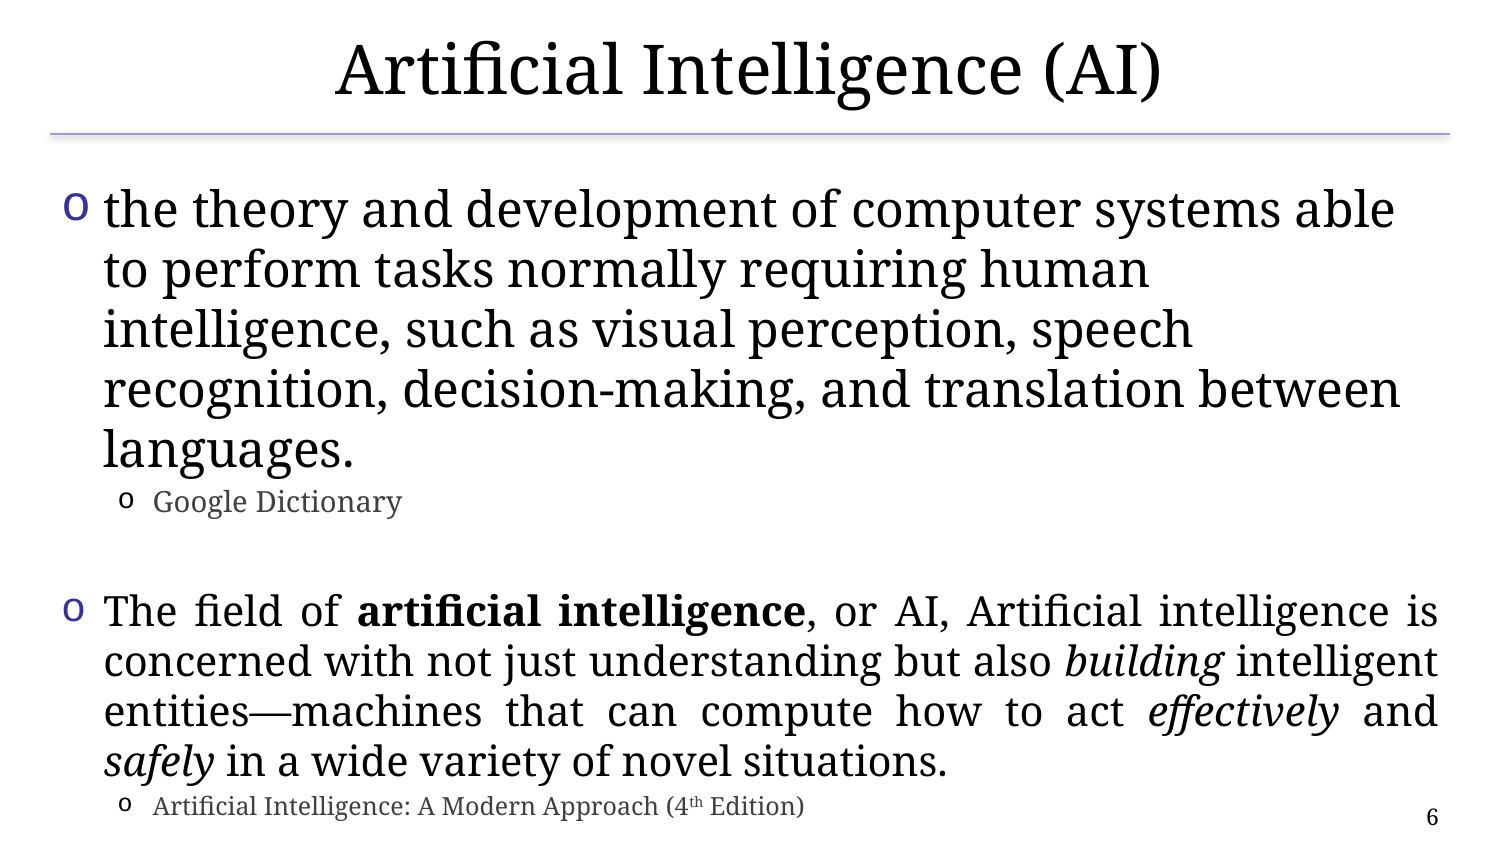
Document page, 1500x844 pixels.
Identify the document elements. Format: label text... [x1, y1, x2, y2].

title Artificial Intelligence (AI) [0, 0, 1500, 138]
list the theory and development of computer systems able to perform tasks normally requiring human intelligence, such as visual perception, speech recognition, decision-making, and translation between languages. Google Dictionary The field of artificial intelligence, or AI, Artificial intelligence is concerned with not just understanding but also building intelligent entities—machines that can compute how to act effectively and safely in a wide variety of novel situations. Artificial Intelligence: A Modern Approach (4th Edition) [49, 171, 1451, 798]
slide_number 6 [1187, 796, 1451, 834]
